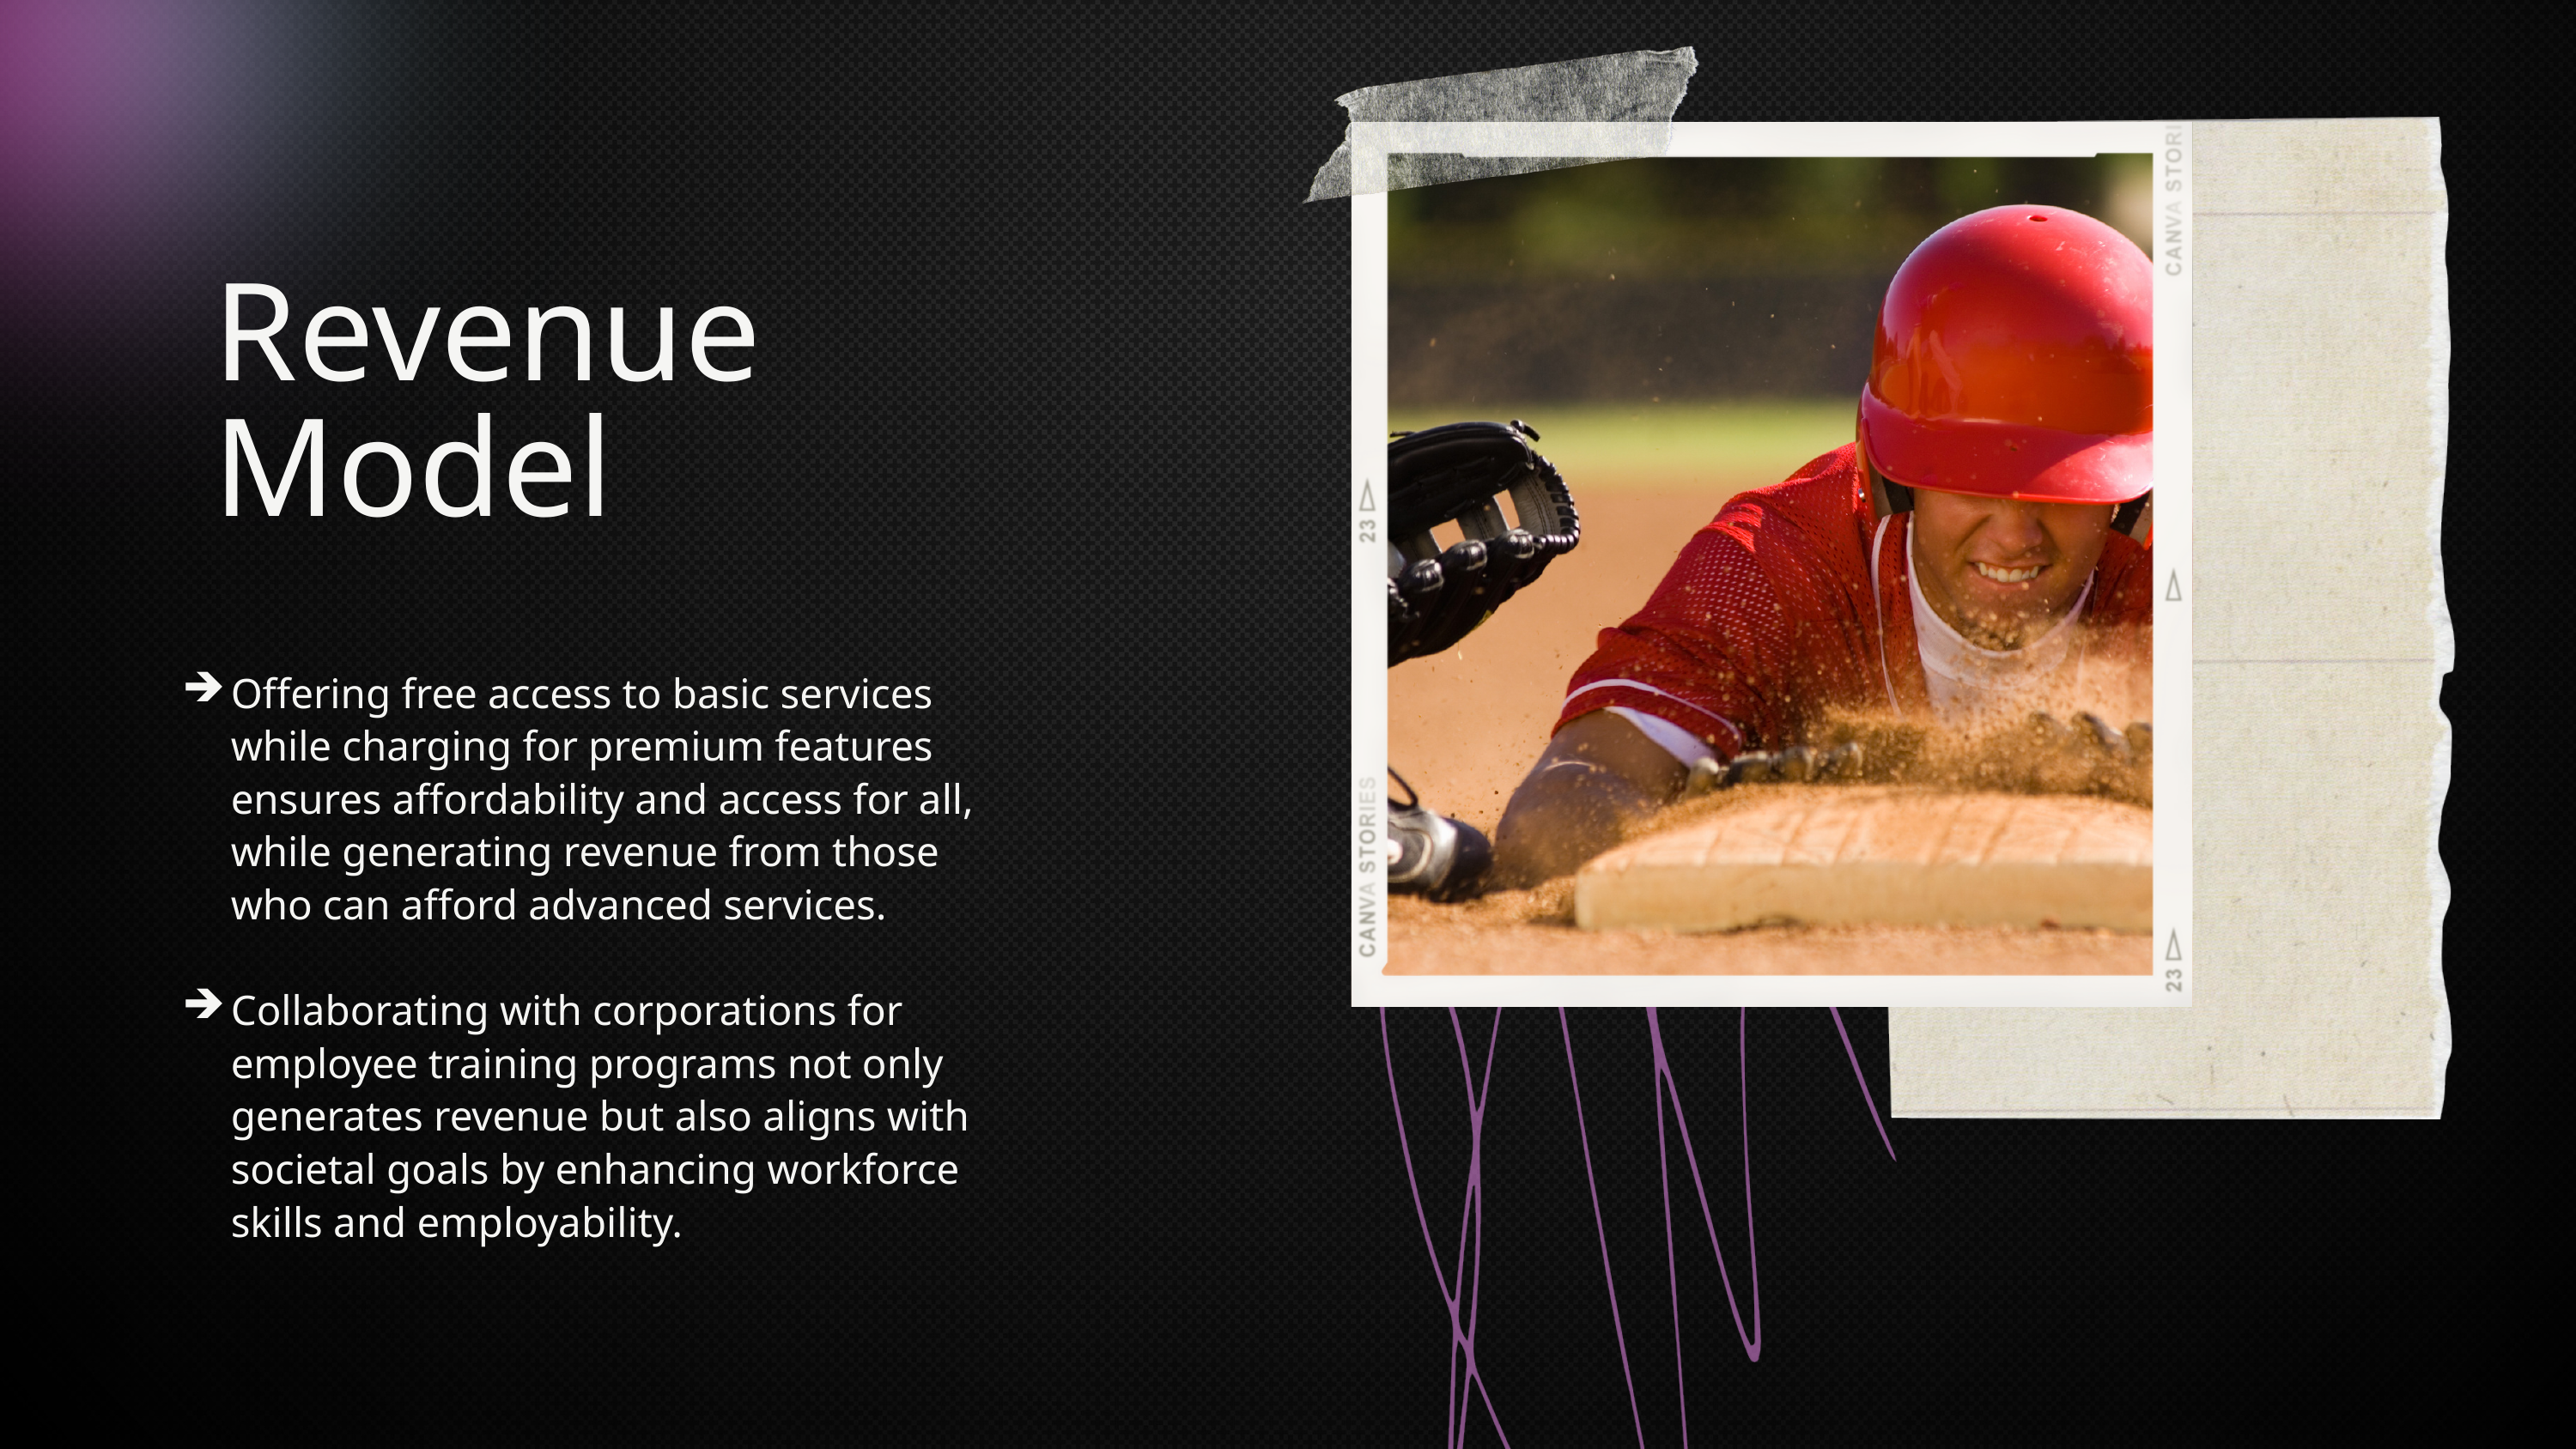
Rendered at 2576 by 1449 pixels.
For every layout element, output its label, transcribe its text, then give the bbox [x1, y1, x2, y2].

text_box Offering free access to basic services while charging for premium features ensures affordability and access for all, while generating revenue from those who can afford advanced services. Collaborating with corporations for employee training programs not only generates revenue but also aligns with societal goals by enhancing workforce skills and employability. [182, 663, 1024, 1246]
text_box [1298, 32, 1701, 213]
text_box [0, 0, 574, 525]
text_box [1863, 117, 2456, 1119]
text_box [1351, 122, 2193, 1008]
text_box Revenue Model [213, 272, 1055, 544]
text_box [1377, 1014, 1898, 1449]
text_box [0, 0, 2576, 1449]
